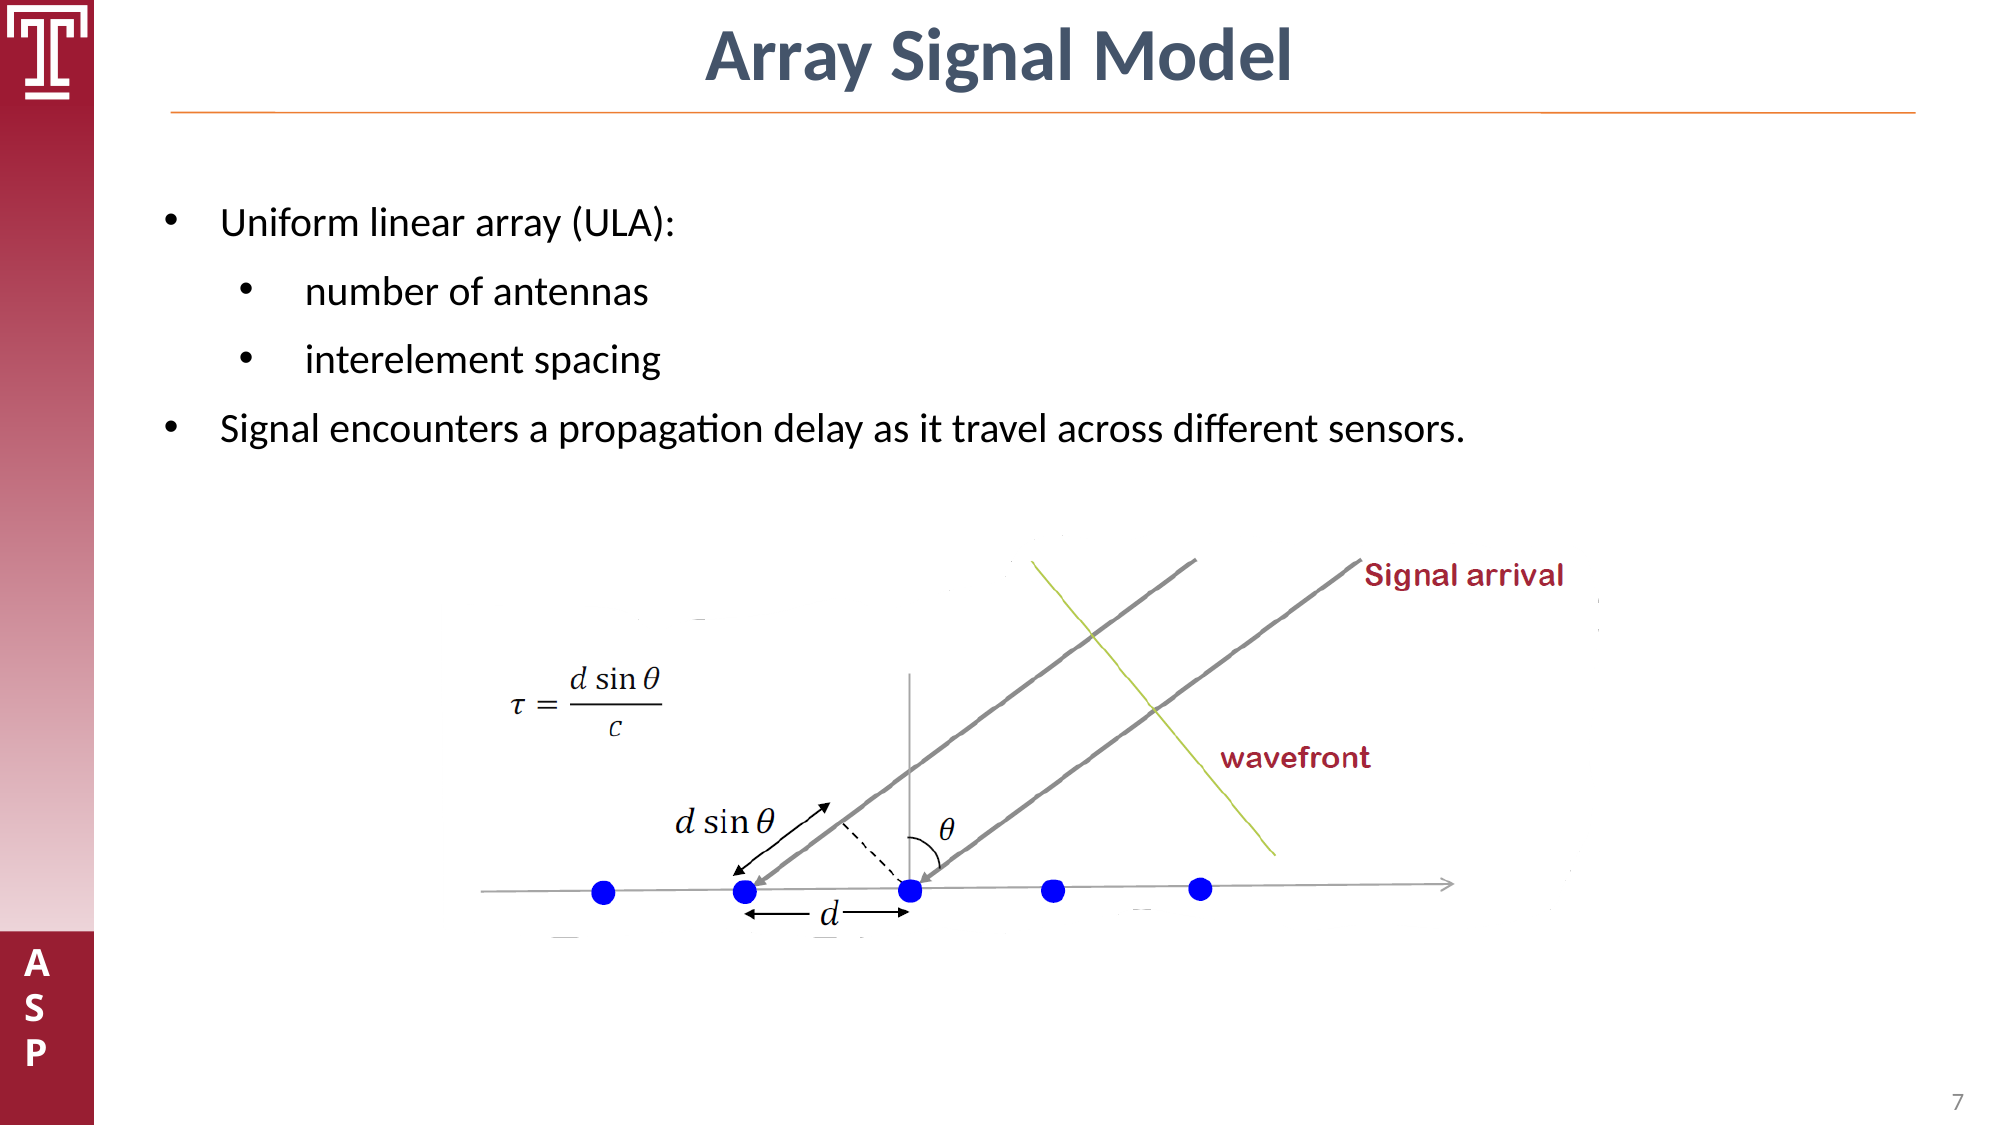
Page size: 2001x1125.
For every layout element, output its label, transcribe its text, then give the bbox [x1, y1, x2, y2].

picture [0, 0, 94, 106]
picture [441, 533, 1599, 938]
slide_number 7 [1629, 1074, 1980, 1125]
text_box Array Signal Model [374, 0, 1626, 107]
